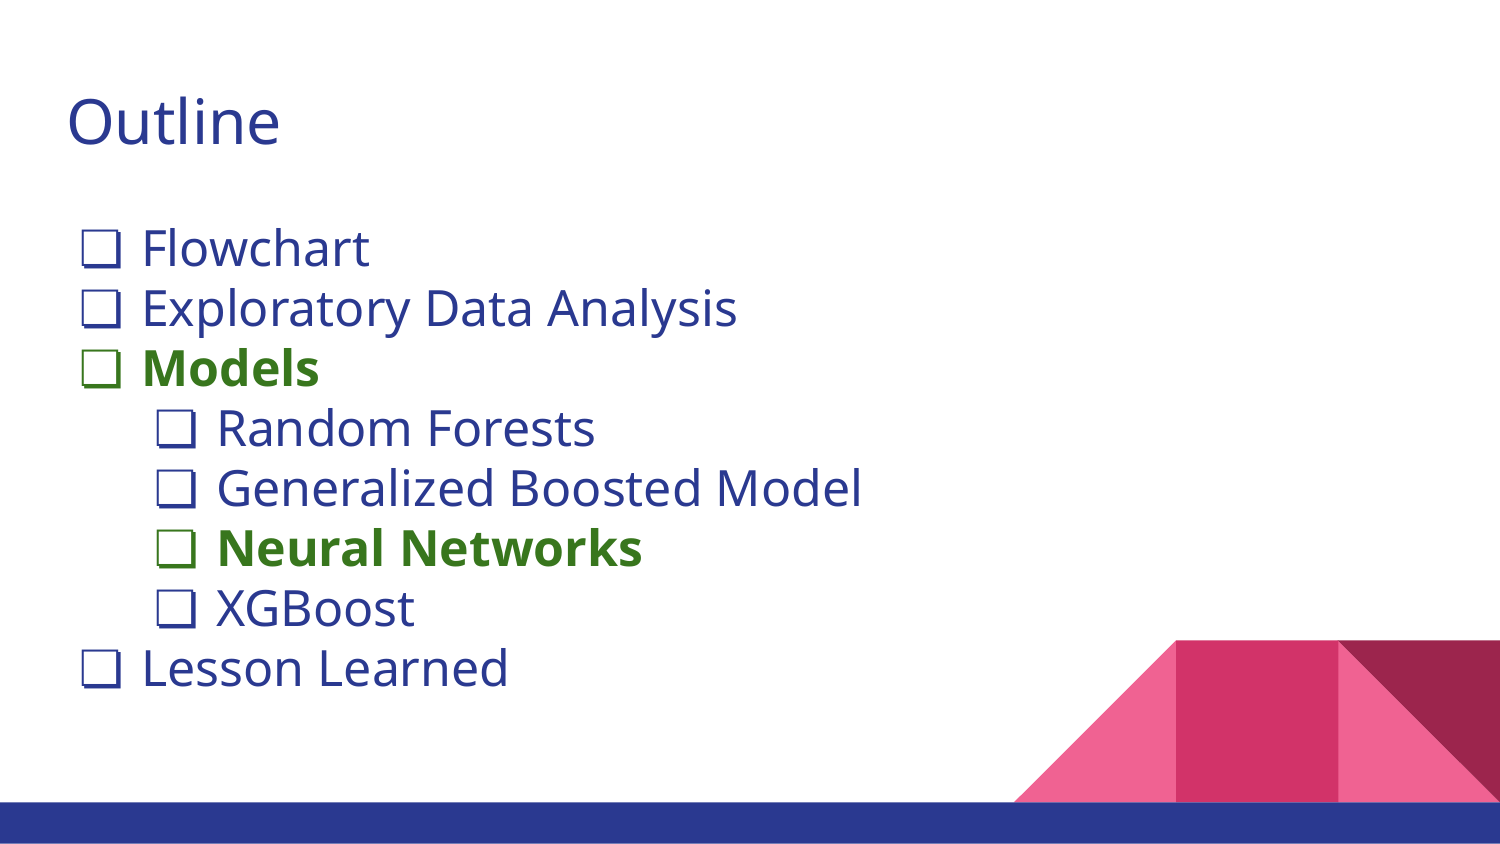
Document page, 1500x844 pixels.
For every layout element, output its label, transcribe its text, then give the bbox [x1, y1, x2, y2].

title Outline [51, 67, 1449, 167]
list Flowchart Exploratory Data Analysis Models Random Forests Generalized Boosted Model Neural Networks XGBoost Lesson Learned [51, 201, 1449, 750]
